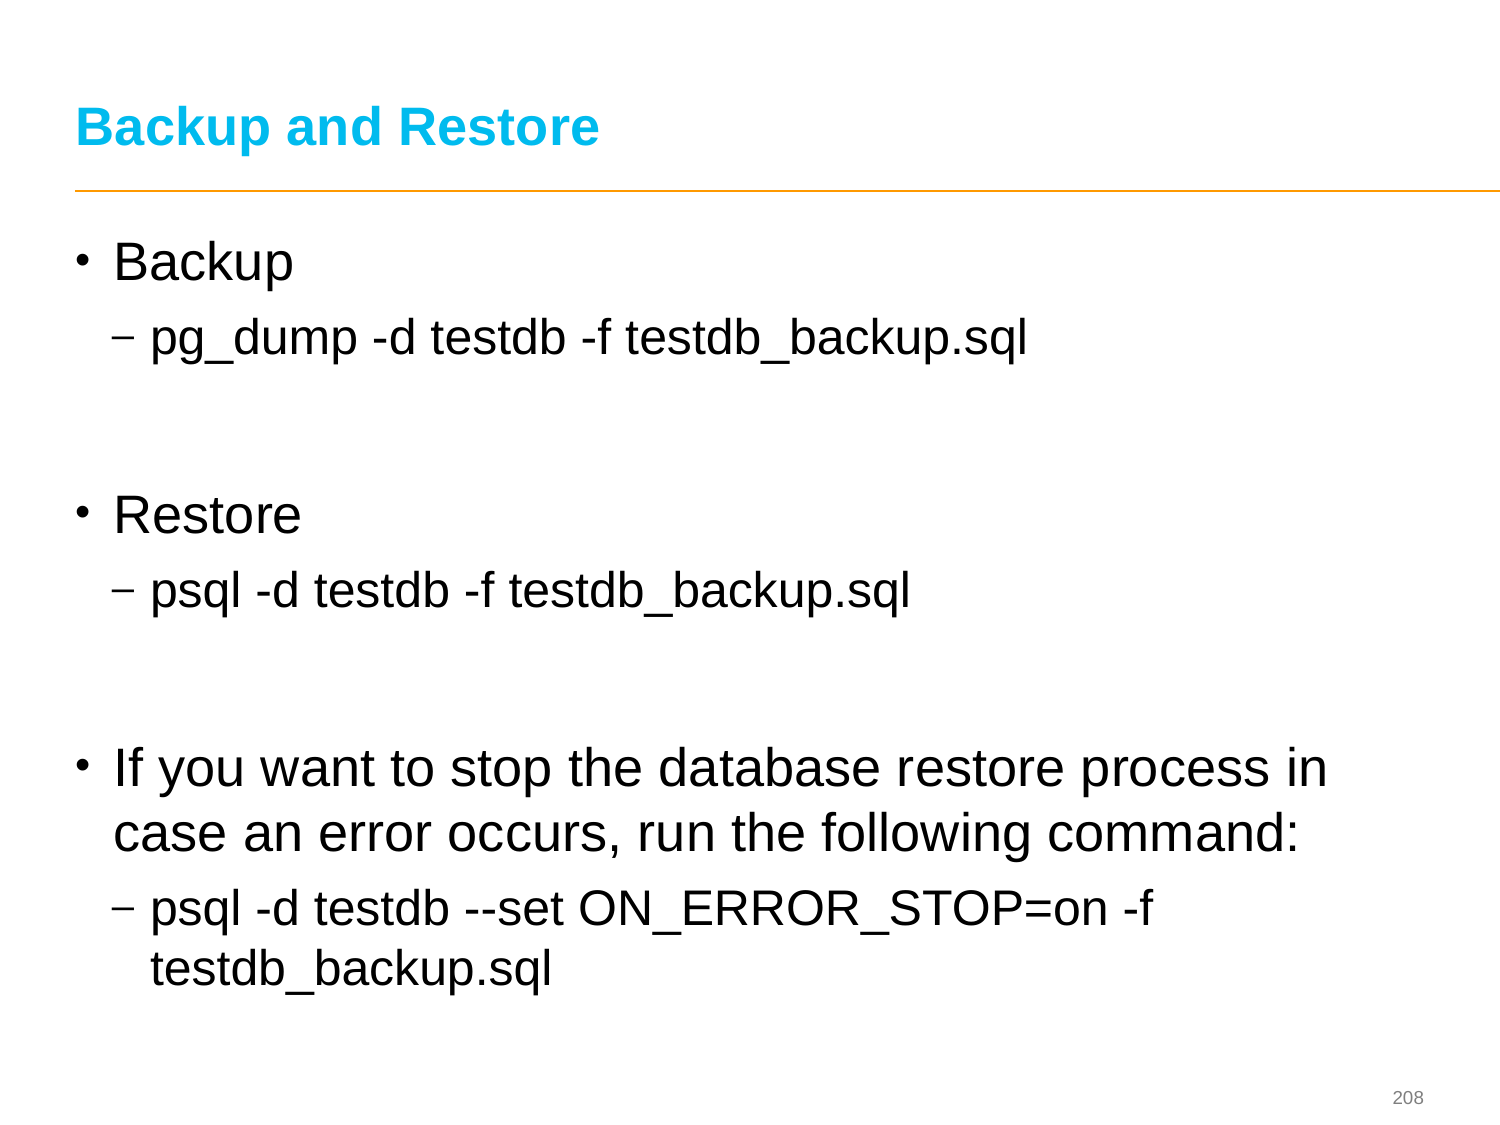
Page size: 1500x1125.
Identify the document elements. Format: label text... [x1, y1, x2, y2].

title Backup and Restore [75, 27, 1422, 157]
list Backup pg_dump -d testdb -f testdb_backup.sql Restore psql -d testdb -f testdb_backup.sql If you want to stop the database restore process in case an error occurs, run the following command: psql -d testdb --set ON_ERROR_STOP=on -f testdb_backup.sql [75, 226, 1425, 1077]
